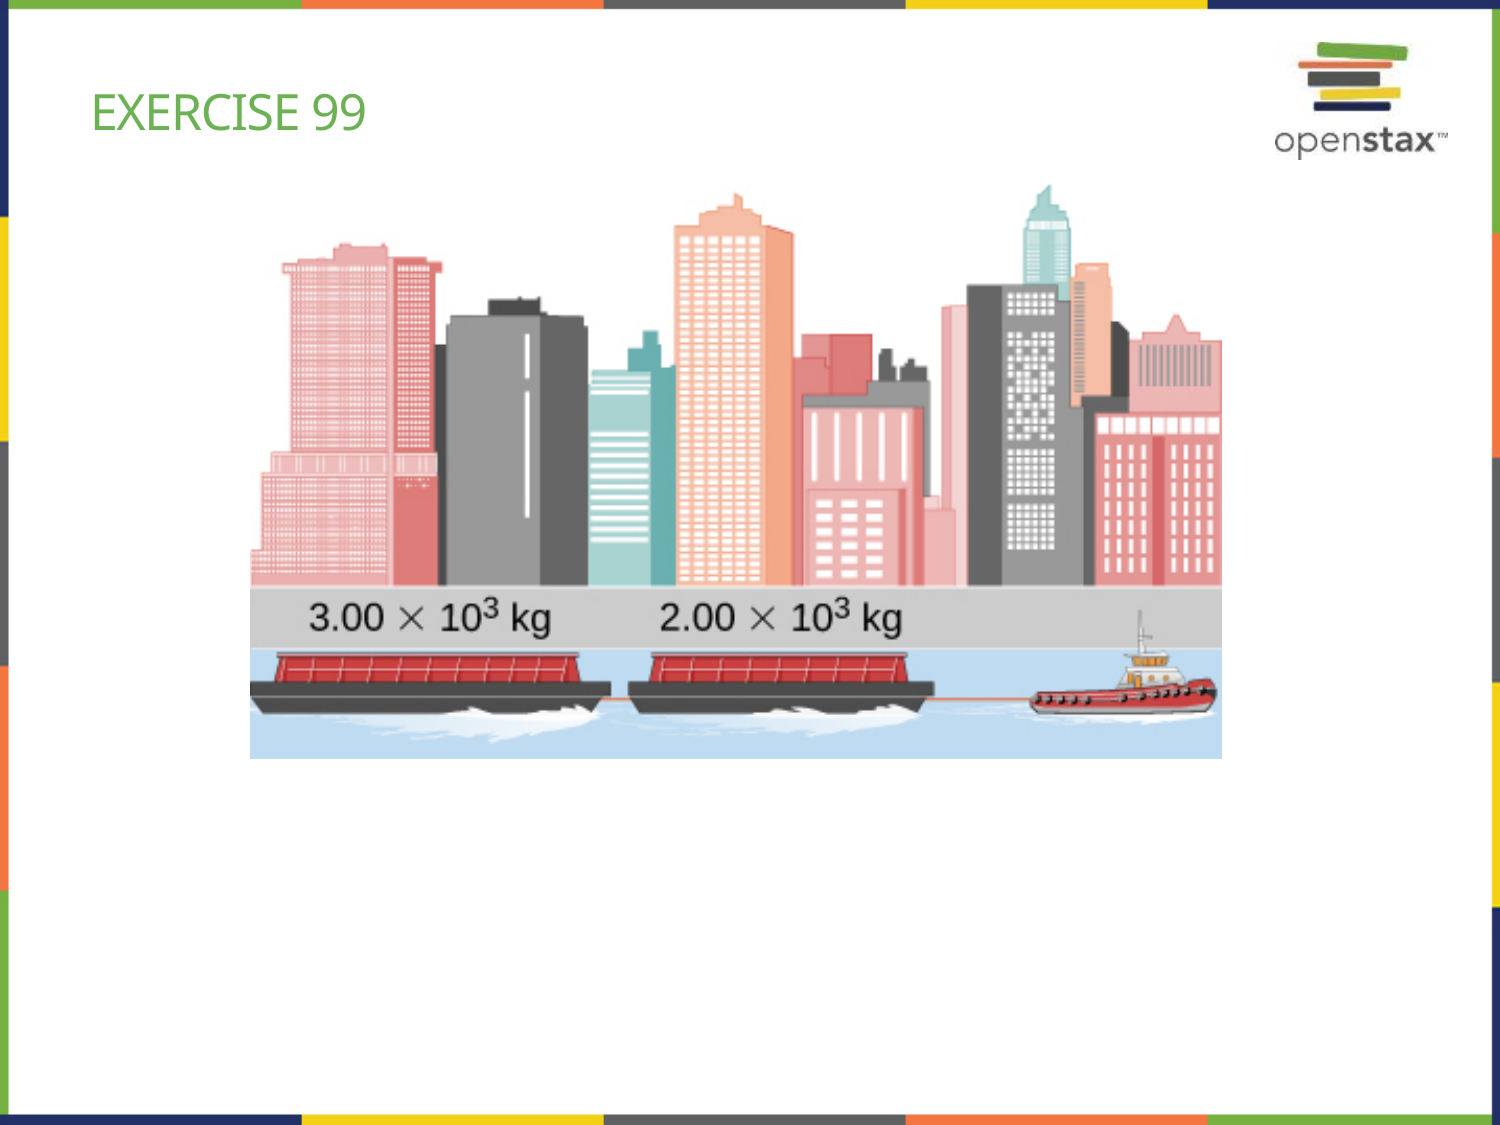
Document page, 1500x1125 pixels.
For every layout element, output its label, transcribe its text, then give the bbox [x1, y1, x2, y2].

title exercise 99 [75, 39, 1275, 148]
picture [0, 0, 1500, 1125]
